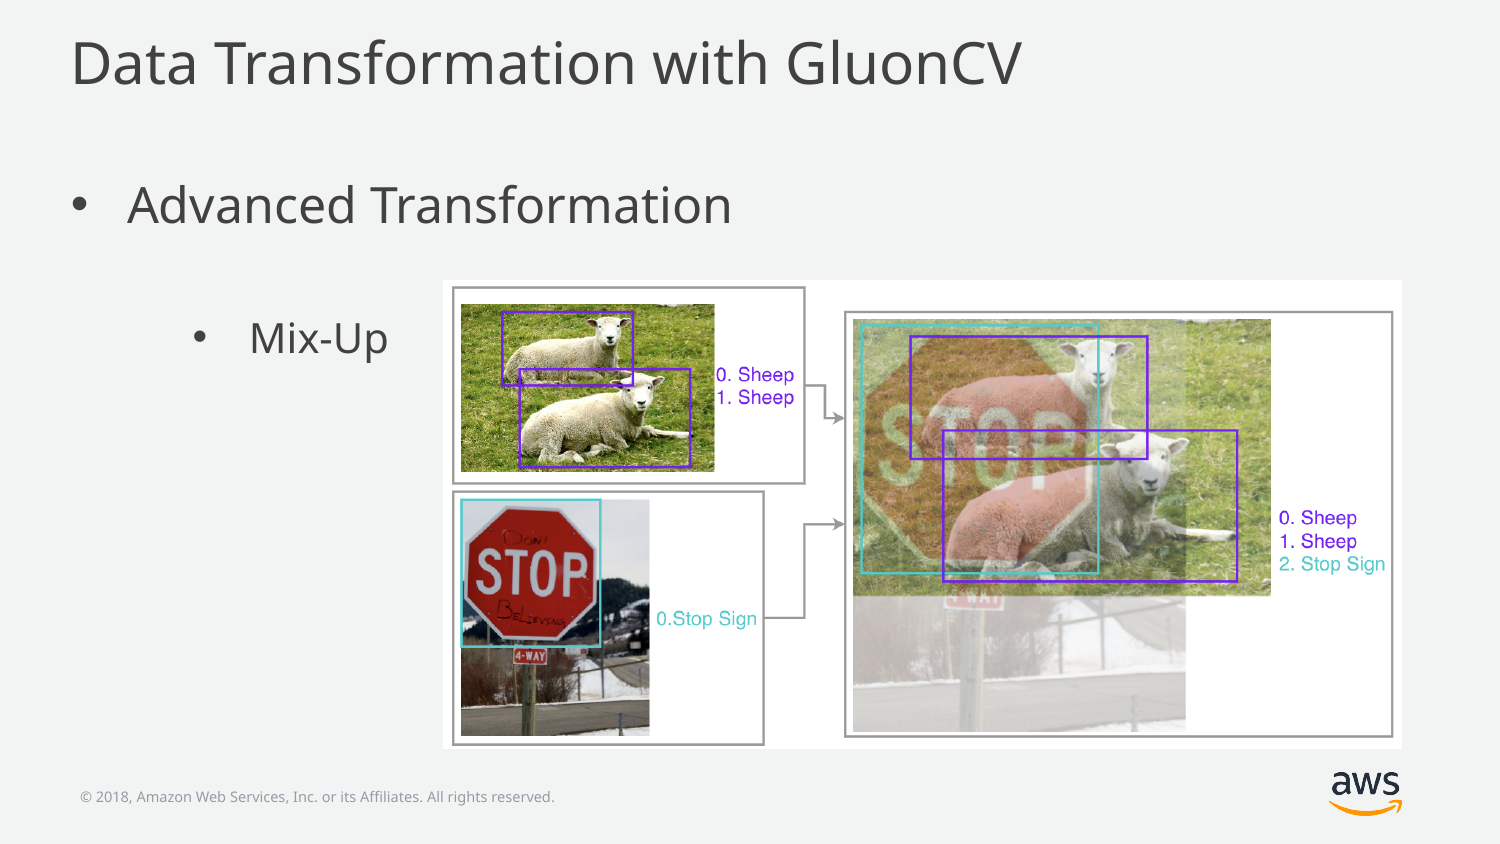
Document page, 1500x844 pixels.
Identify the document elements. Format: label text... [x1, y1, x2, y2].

picture [443, 279, 1402, 749]
title Data Transformation with GluonCV [55, 18, 1402, 109]
picture [1329, 772, 1402, 816]
list Advanced Transformation Mix-Up [55, 165, 1402, 749]
